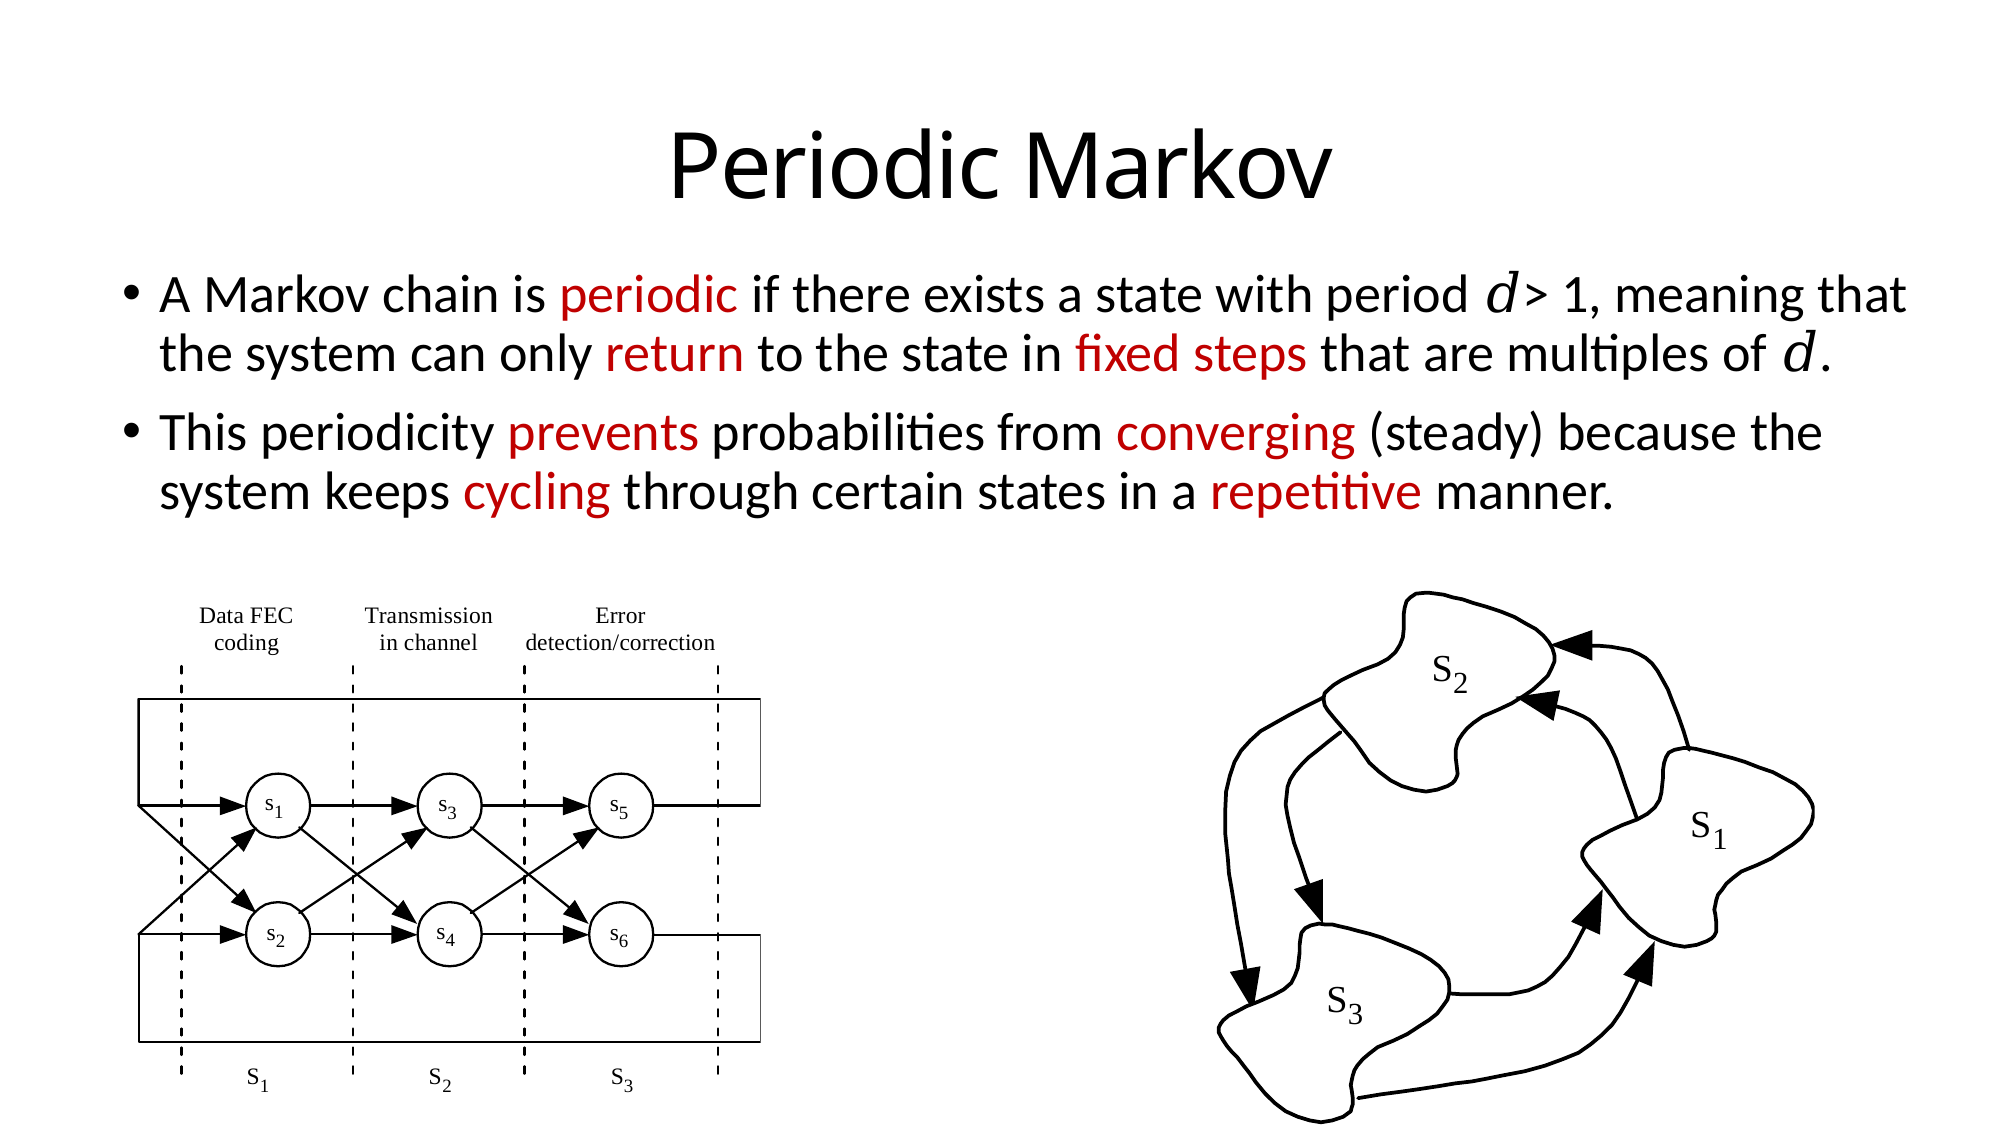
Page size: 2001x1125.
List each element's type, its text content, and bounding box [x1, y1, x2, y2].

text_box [137, 602, 761, 1097]
list A Markov chain is periodic if there exists a state with period 𝑑> 1, meaning that the system can only return to the state in fixed steps that are multiples of 𝑑. This periodicity prevents probabilities from converging (steady) because the system keeps cycling through certain states in a repetitive manner. [107, 258, 1949, 973]
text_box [1216, 590, 1815, 1125]
title Periodic Markov [137, 59, 1863, 258]
